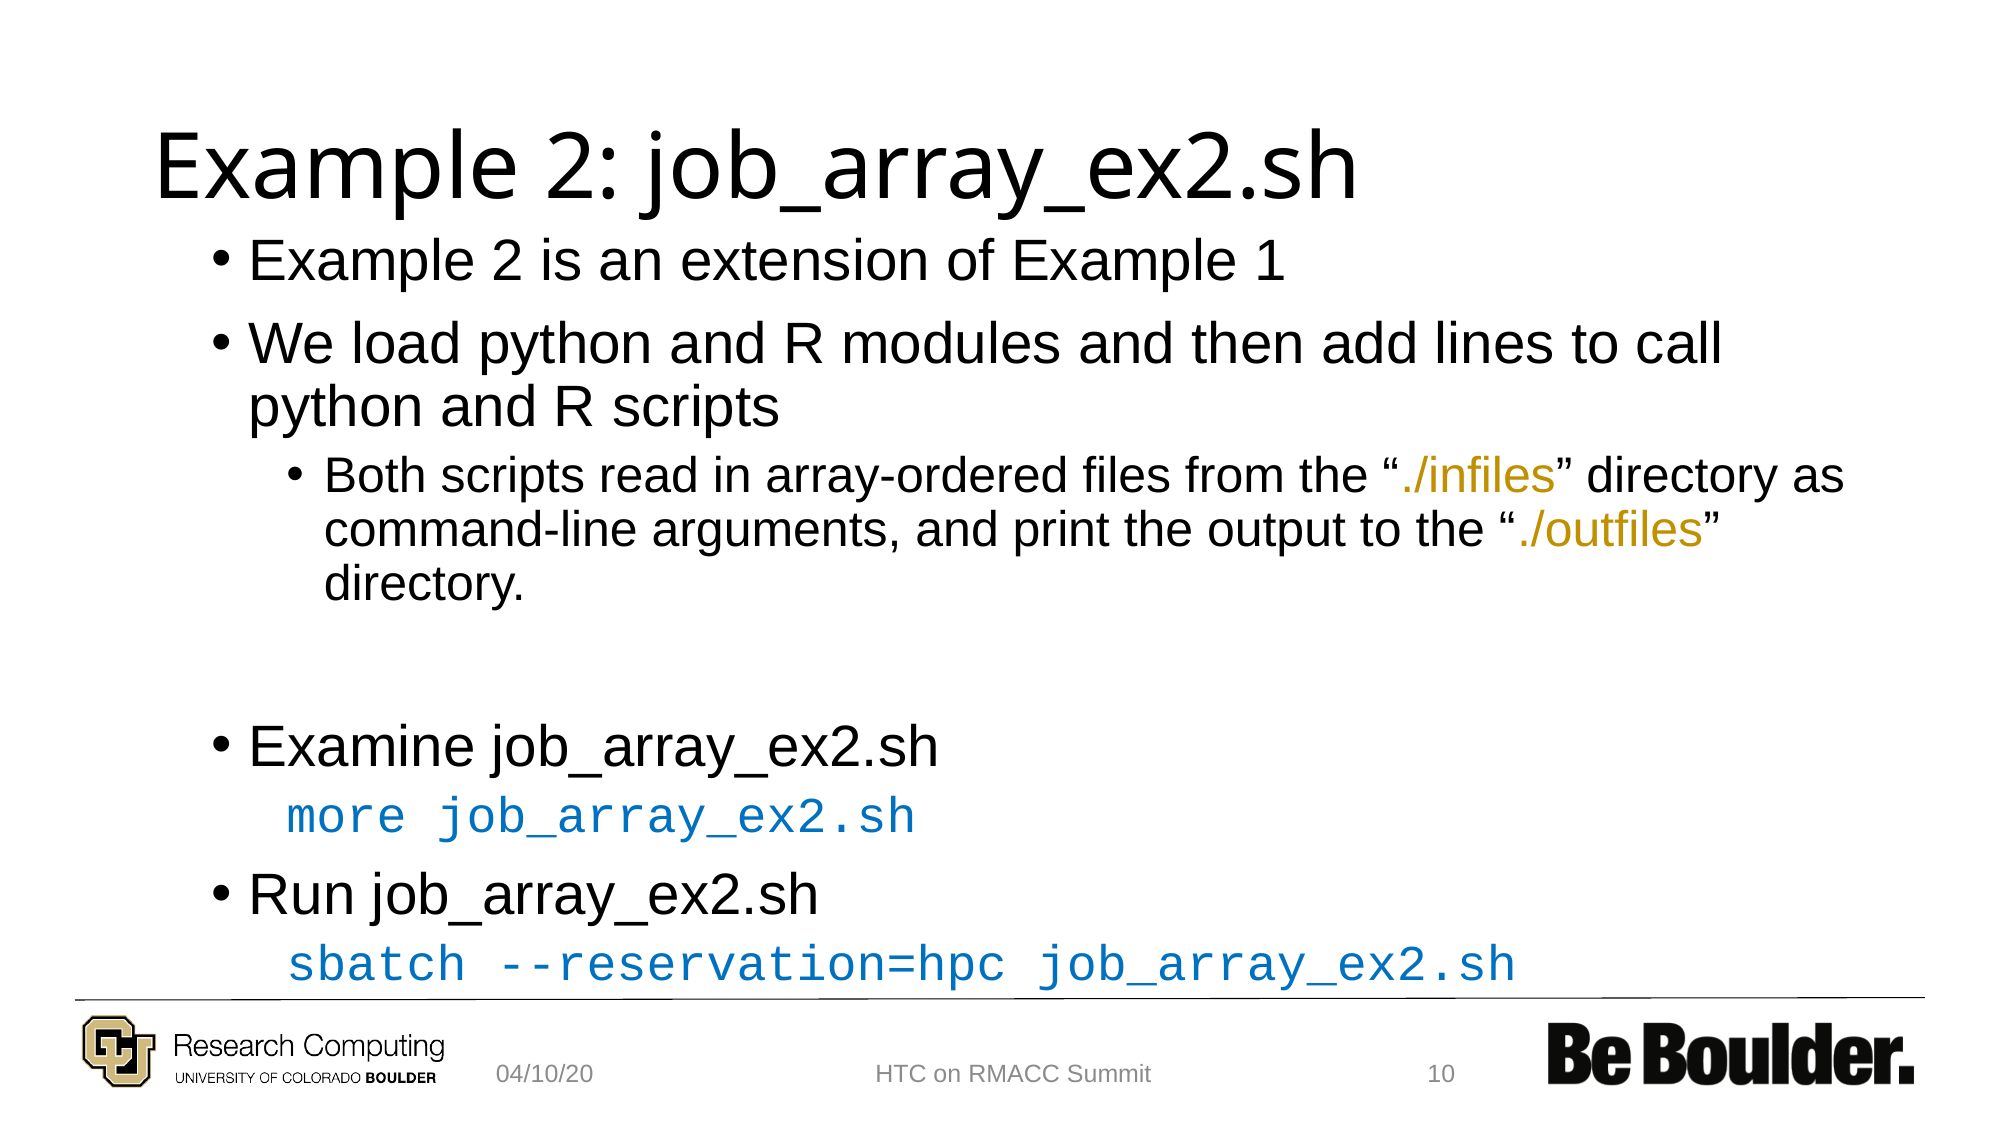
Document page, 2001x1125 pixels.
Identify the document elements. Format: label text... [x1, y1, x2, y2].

picture [1524, 1015, 1938, 1088]
picture [81, 1015, 444, 1088]
footer HTC on RMACC Summit [676, 1042, 1352, 1103]
title Example 2: job_array_ex2.sh [137, 59, 1911, 278]
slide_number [480, 1042, 615, 1103]
slide_number 10 [1412, 1042, 1525, 1103]
list Example 2 is an extension of Example 1 We load python and R modules and then add lines to call python and R scripts Both scripts read in array-ordered files from the “./infiles” directory as command-line arguments, and print the output to the “./outfiles” directory. Examine job_array_ex2.sh more job_array_ex2.sh Run job_array_ex2.sh sbatch --reservation=hpc job_array_ex2.sh [196, 222, 1863, 1002]
